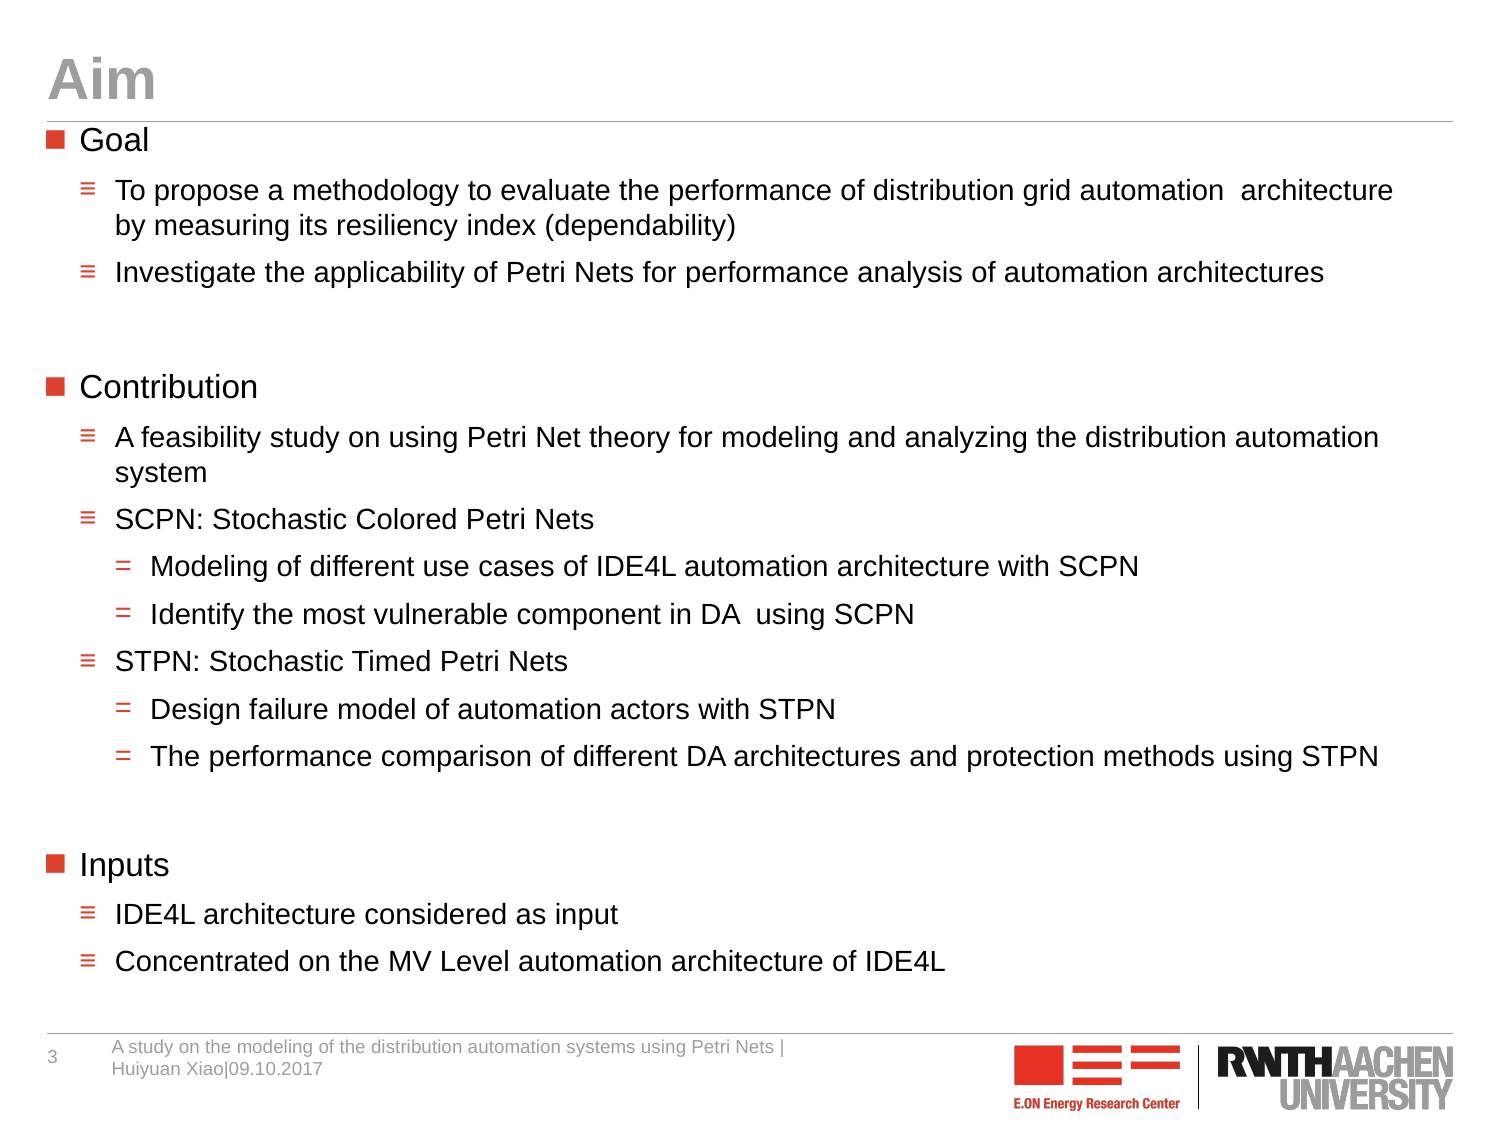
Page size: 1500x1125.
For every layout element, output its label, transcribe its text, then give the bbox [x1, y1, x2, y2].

list Goal To propose a methodology to evaluate the performance of distribution grid automation architecture by measuring its resiliency index (dependability) Investigate the applicability of Petri Nets for performance analysis of automation architectures Contribution A feasibility study on using Petri Net theory for modeling and analyzing the distribution automation system SCPN: Stochastic Colored Petri Nets Modeling of different use cases of IDE4L automation architecture with SCPN Identify the most vulnerable component in DA using SCPN STPN: Stochastic Timed Petri Nets Design failure model of automation actors with STPN The performance comparison of different DA architectures and protection methods using STPN Inputs IDE4L architecture considered as input Concentrated on the MV Level automation architecture of IDE4L [43, 118, 1414, 1039]
picture [1218, 1046, 1453, 1111]
title Aim [47, 23, 1453, 113]
picture [1013, 1045, 1180, 1112]
